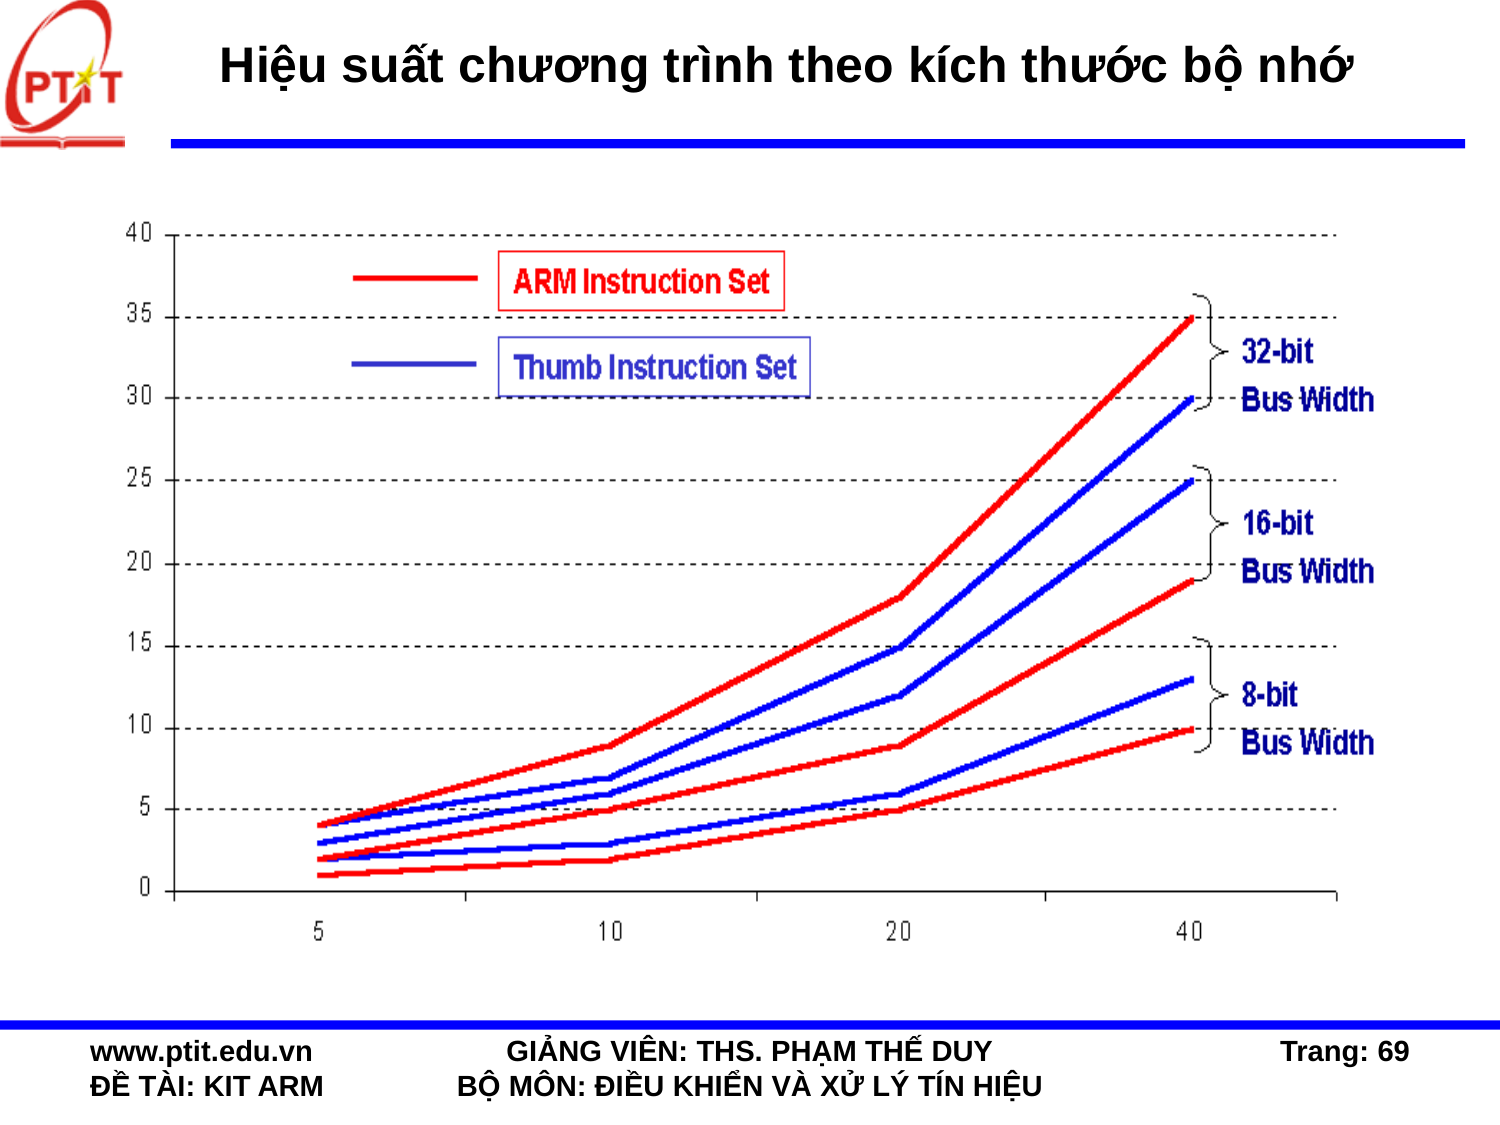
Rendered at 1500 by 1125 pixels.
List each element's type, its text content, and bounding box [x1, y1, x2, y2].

picture [0, 0, 125, 150]
slide_number Trang: 69 [1074, 1024, 1426, 1103]
slide_number www.ptit.edu.vn ĐỀ TÀI: KIT ARM [74, 1024, 387, 1103]
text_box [92, 174, 1388, 1001]
title Hiệu suất chương trình theo kích thước bộ nhớ [112, 24, 1463, 118]
footer GIẢNG VIÊN: THS. PHẠM THẾ DUY BỘ MÔN: ĐIỀU KHIỂN VÀ XỬ LÝ TÍN HIỆU [387, 1024, 1074, 1103]
